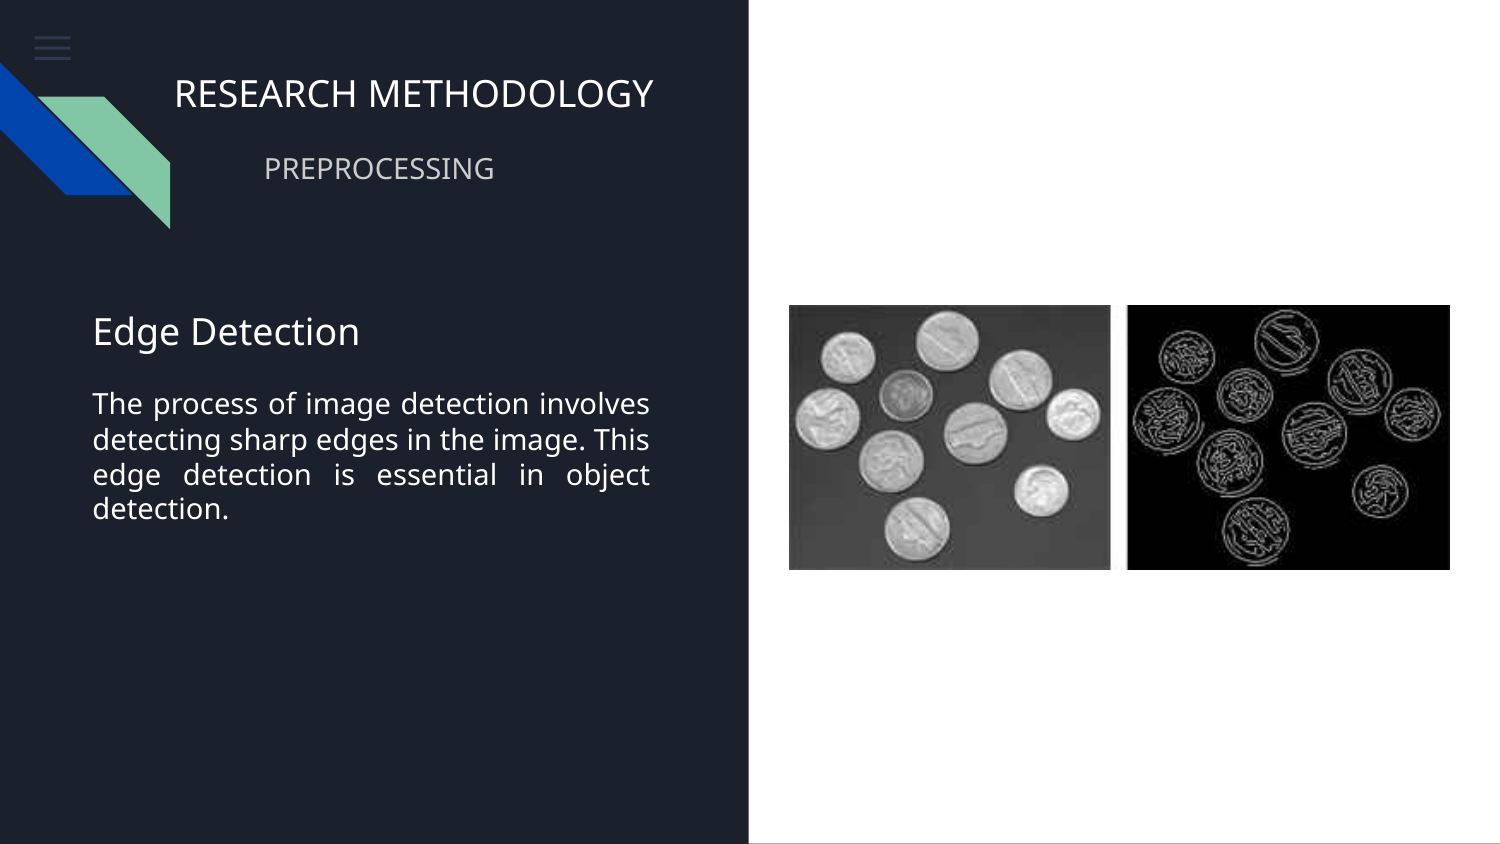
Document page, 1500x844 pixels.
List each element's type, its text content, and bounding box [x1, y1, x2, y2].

title RESEARCH METHODOLOGY PREPROCESSING [158, 55, 1314, 206]
title Edge Detection The process of image detection involves detecting sharp edges in the image. This edge detection is essential in object detection. [77, 285, 666, 732]
picture [789, 305, 1451, 570]
